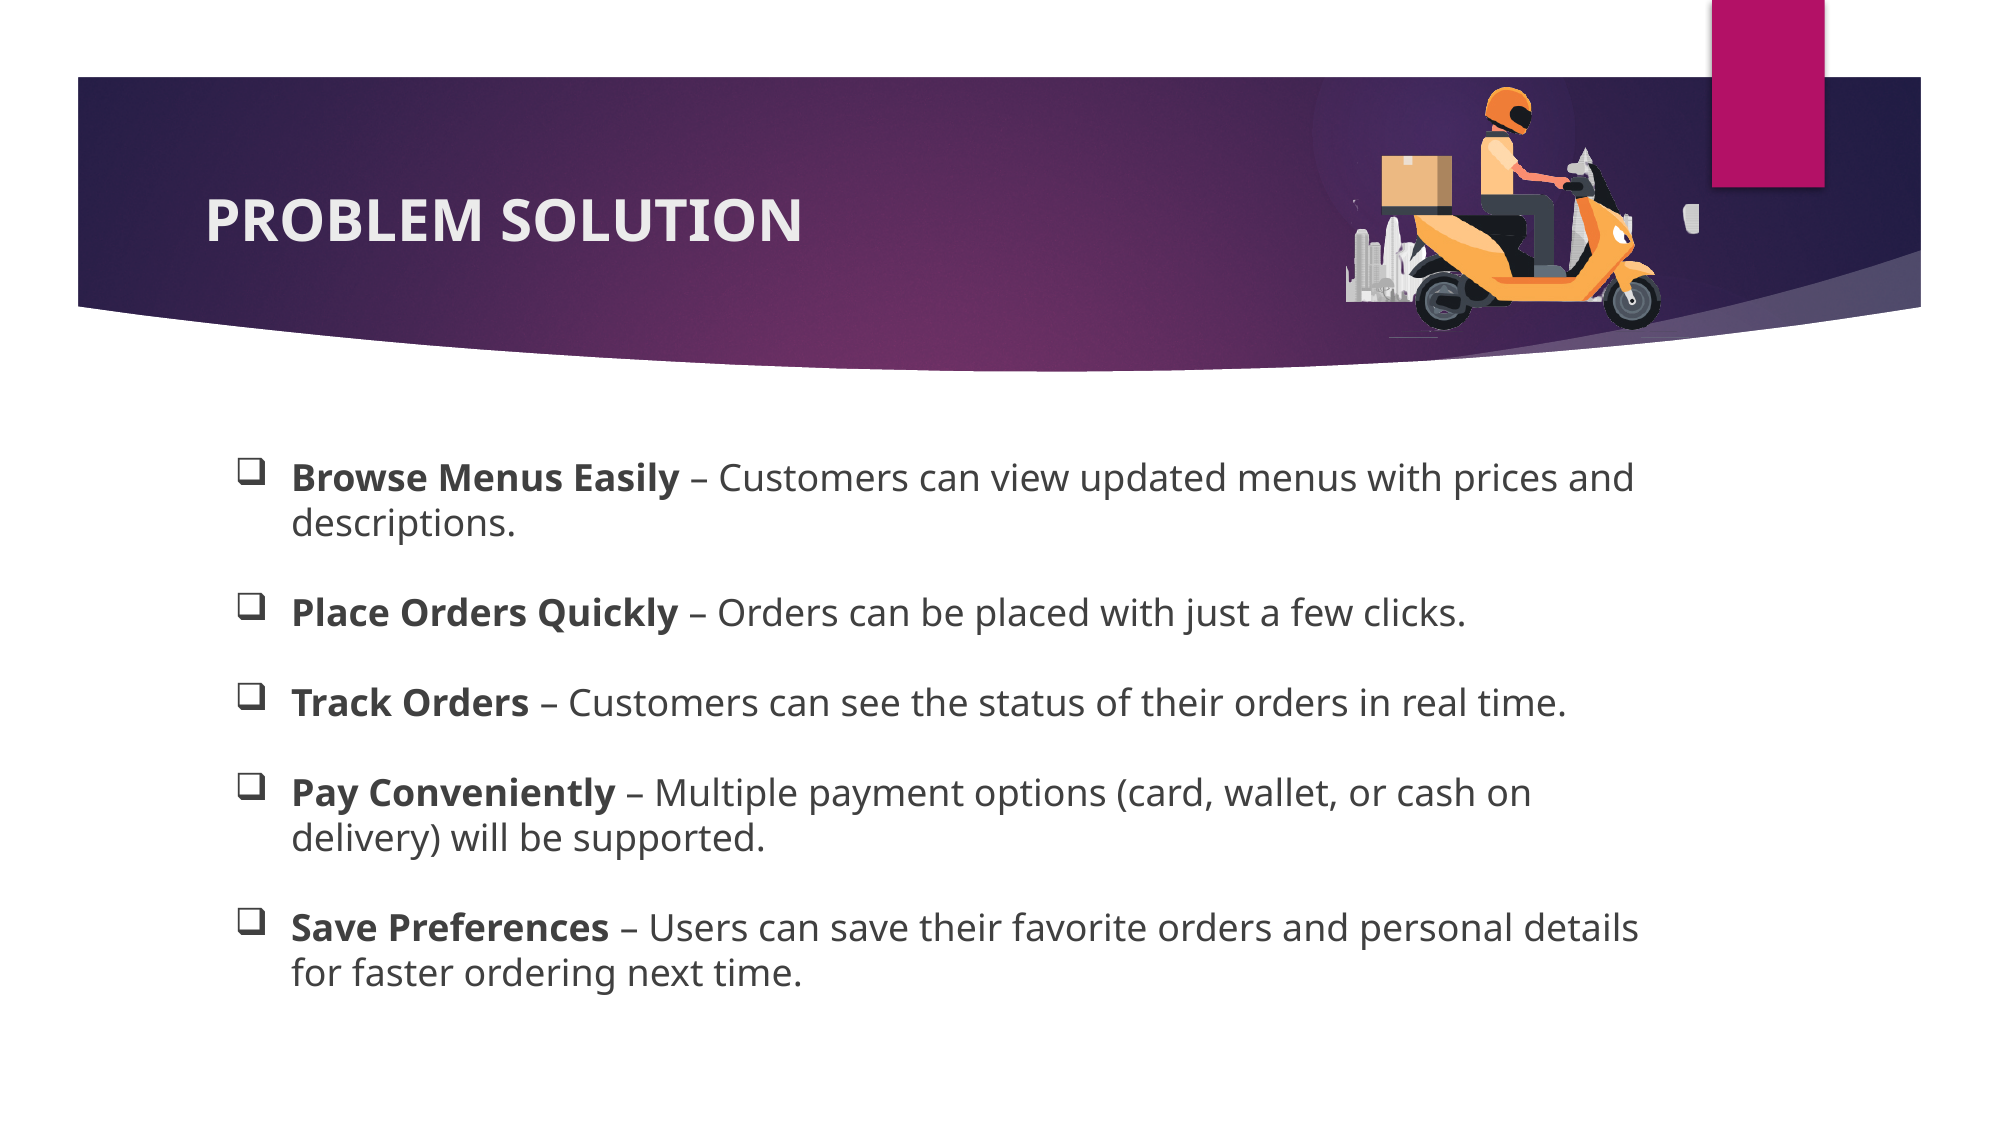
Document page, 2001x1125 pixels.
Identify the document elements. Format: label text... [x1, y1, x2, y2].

title PROBLEM SOLUTION [189, 159, 833, 276]
picture [1346, 76, 1700, 358]
list Browse Menus Easily – Customers can view updated menus with prices and descriptions. Place Orders Quickly – Orders can be placed with just a few clicks. Track Orders – Customers can see the status of their orders in real time. Pay Conveniently – Multiple payment options (card, wallet, or cash on delivery) will be supported. Save Preferences – Users can save their favorite orders and personal details for faster ordering next time. [219, 397, 1682, 1050]
